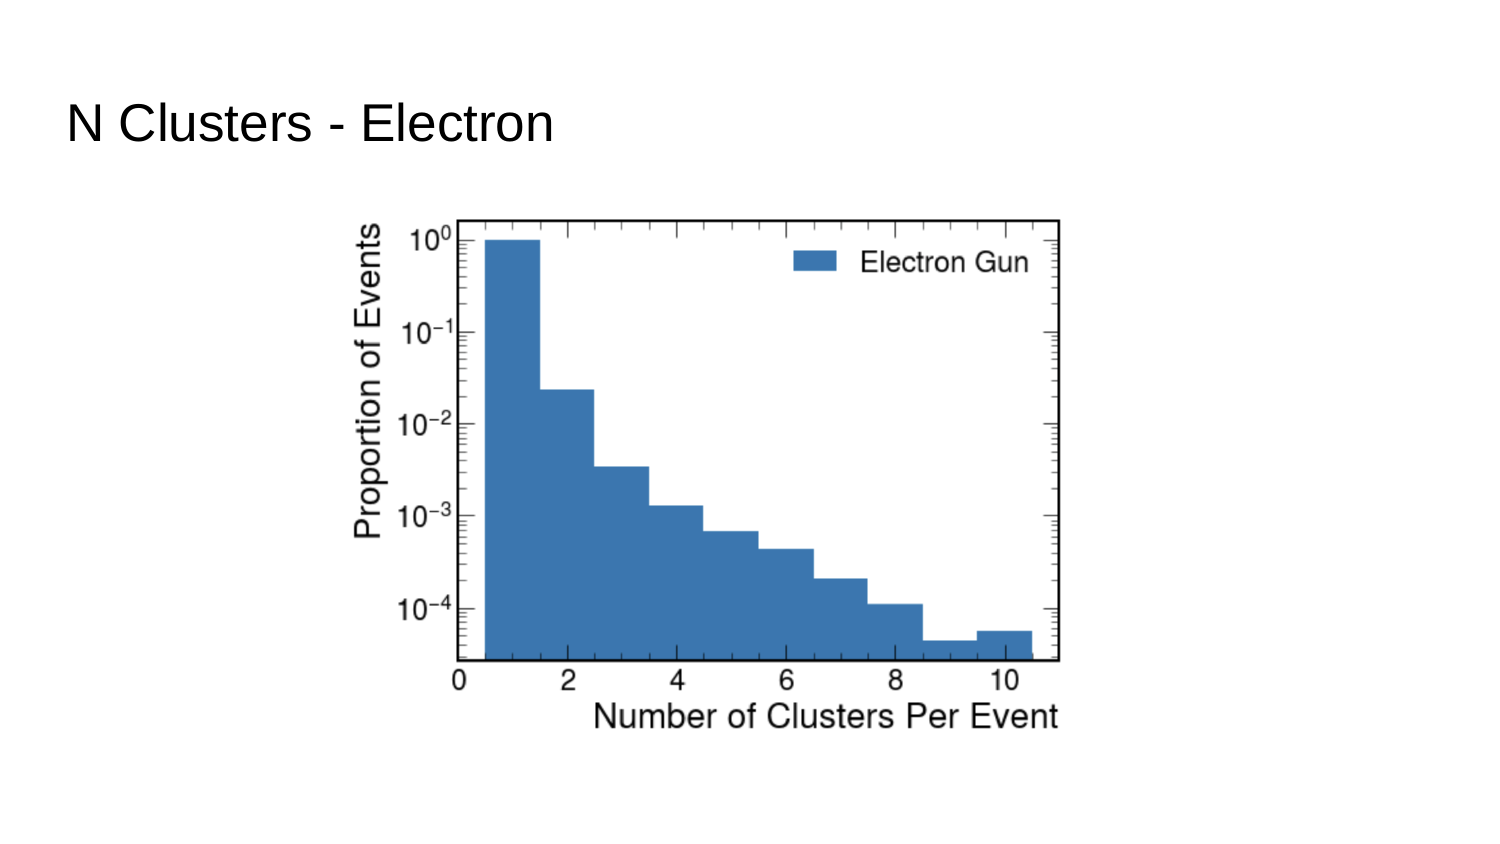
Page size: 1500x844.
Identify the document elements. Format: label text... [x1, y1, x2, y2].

picture [341, 197, 1093, 750]
title N Clusters - Electron [51, 72, 1449, 167]
